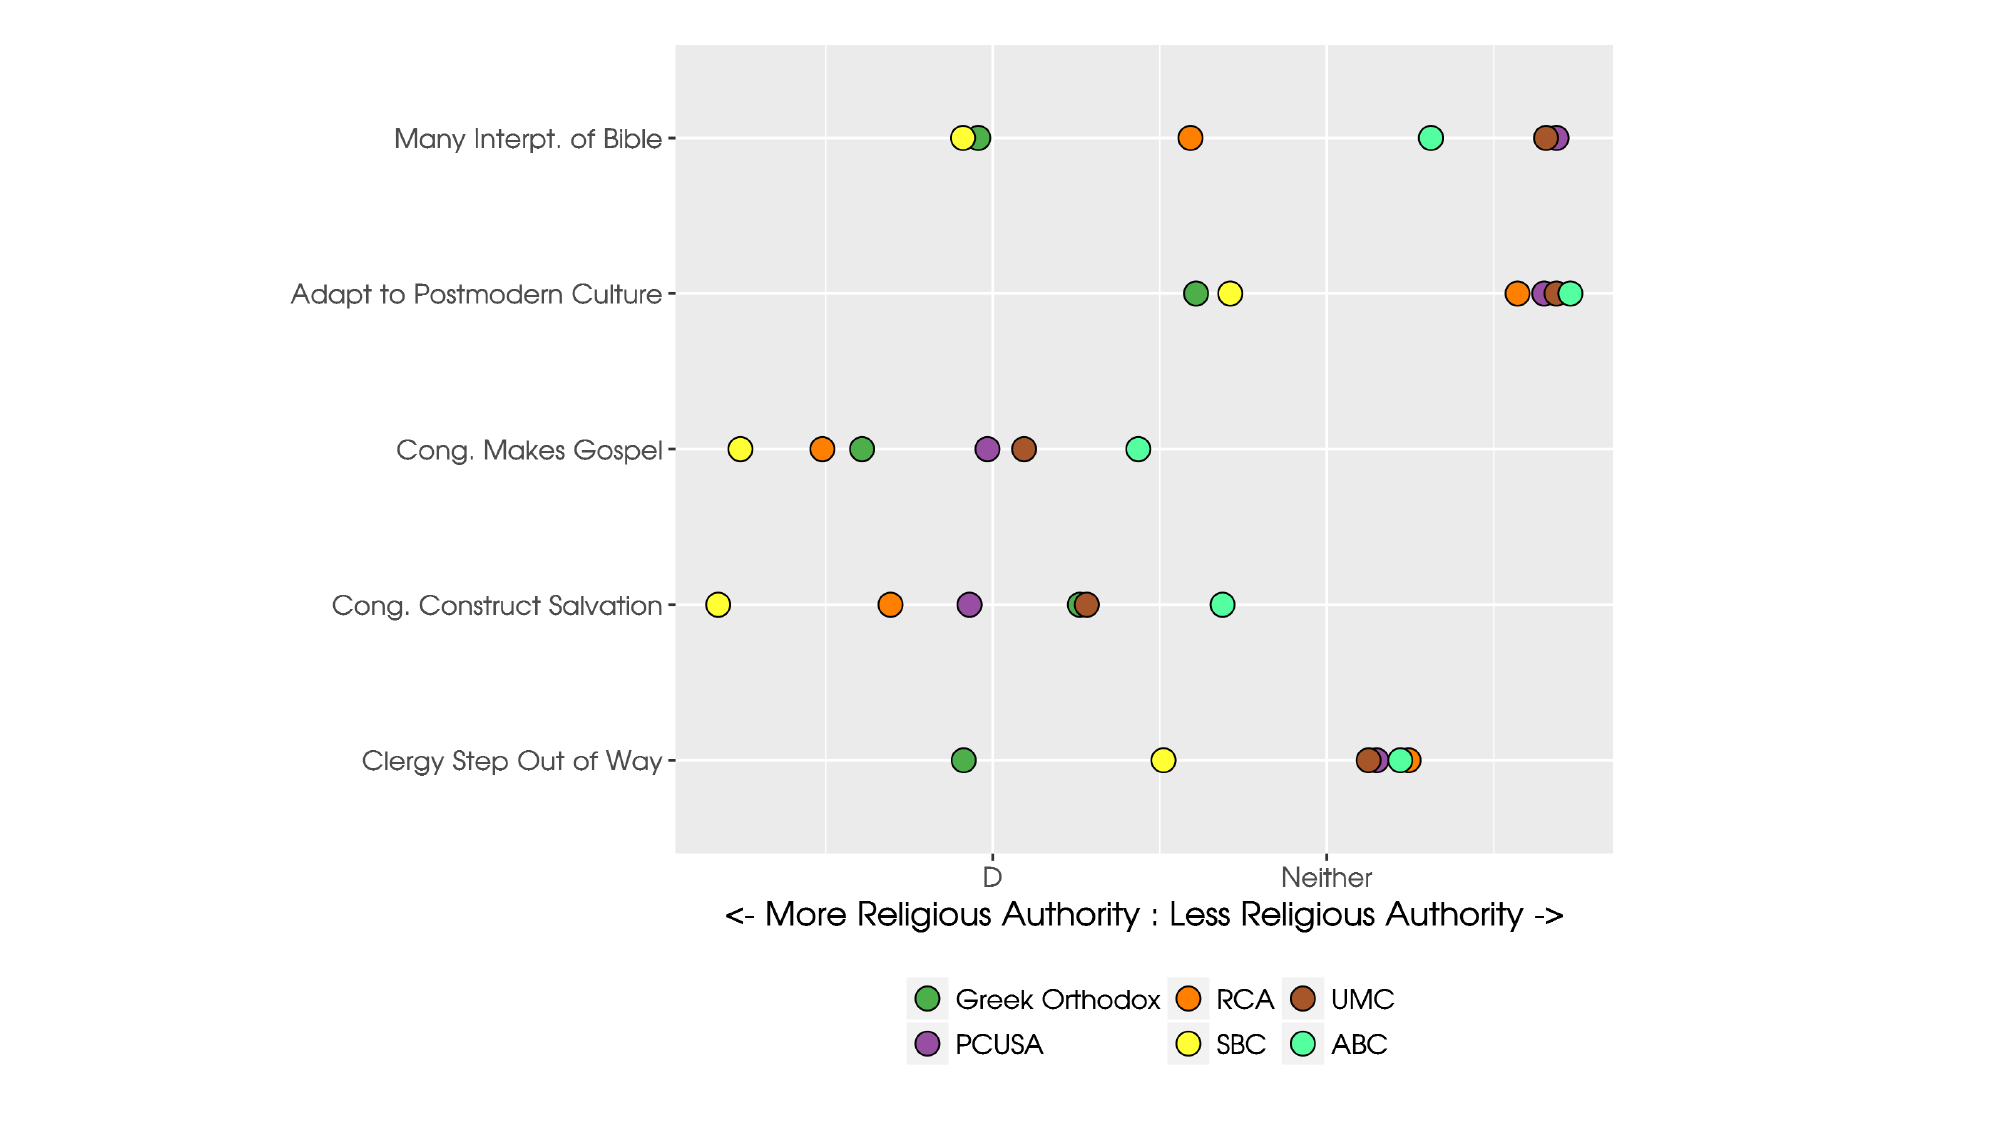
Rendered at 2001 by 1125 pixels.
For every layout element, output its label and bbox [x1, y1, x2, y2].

list [236, 30, 1628, 1095]
